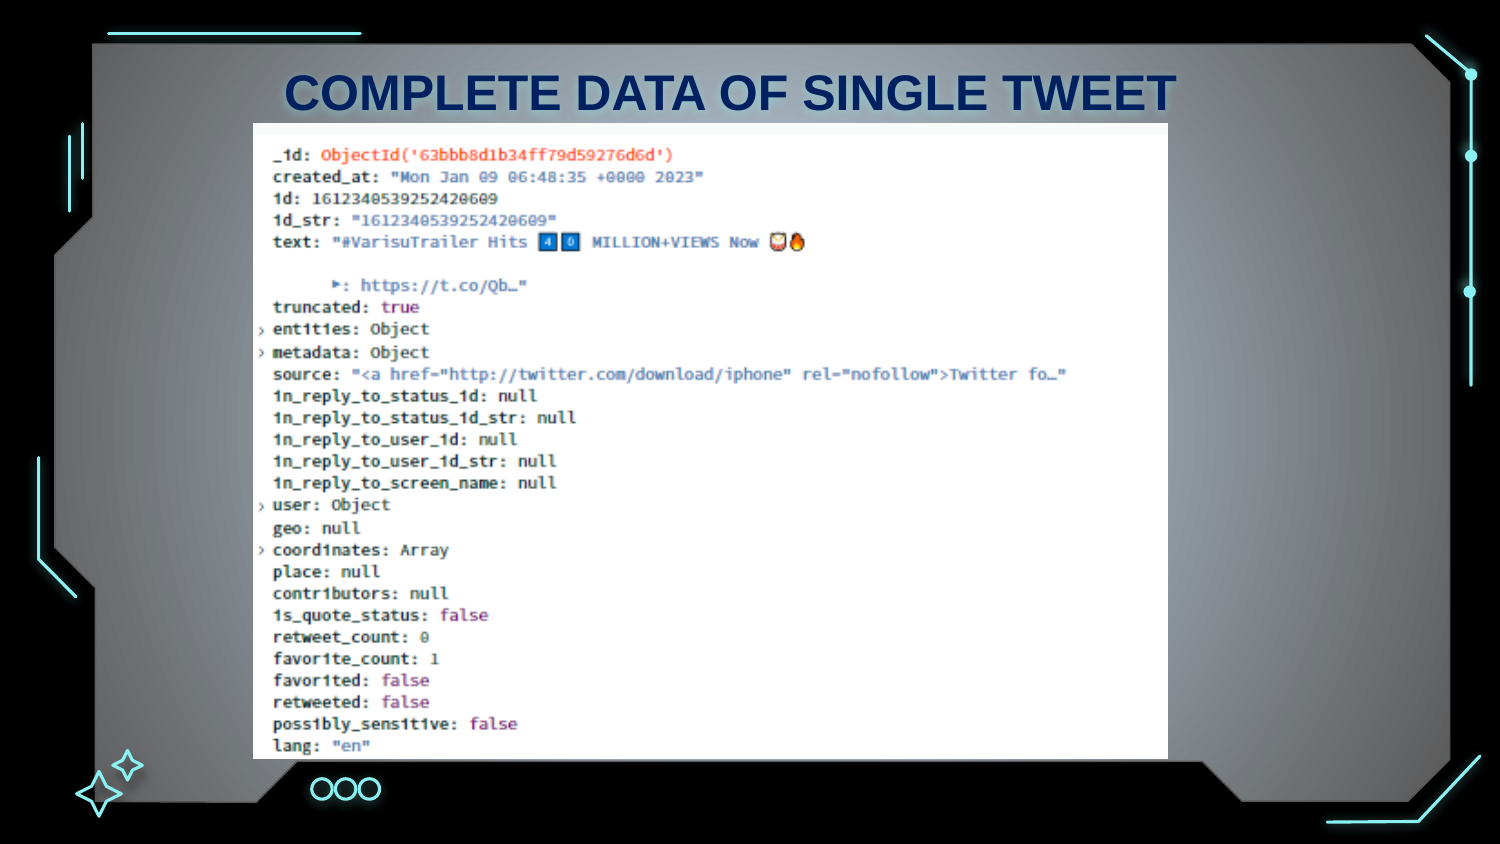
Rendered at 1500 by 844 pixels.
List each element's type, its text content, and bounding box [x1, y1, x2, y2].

picture [253, 122, 1168, 759]
title COMPLETE DATA OF SINGLE TWEET [97, 51, 1364, 130]
